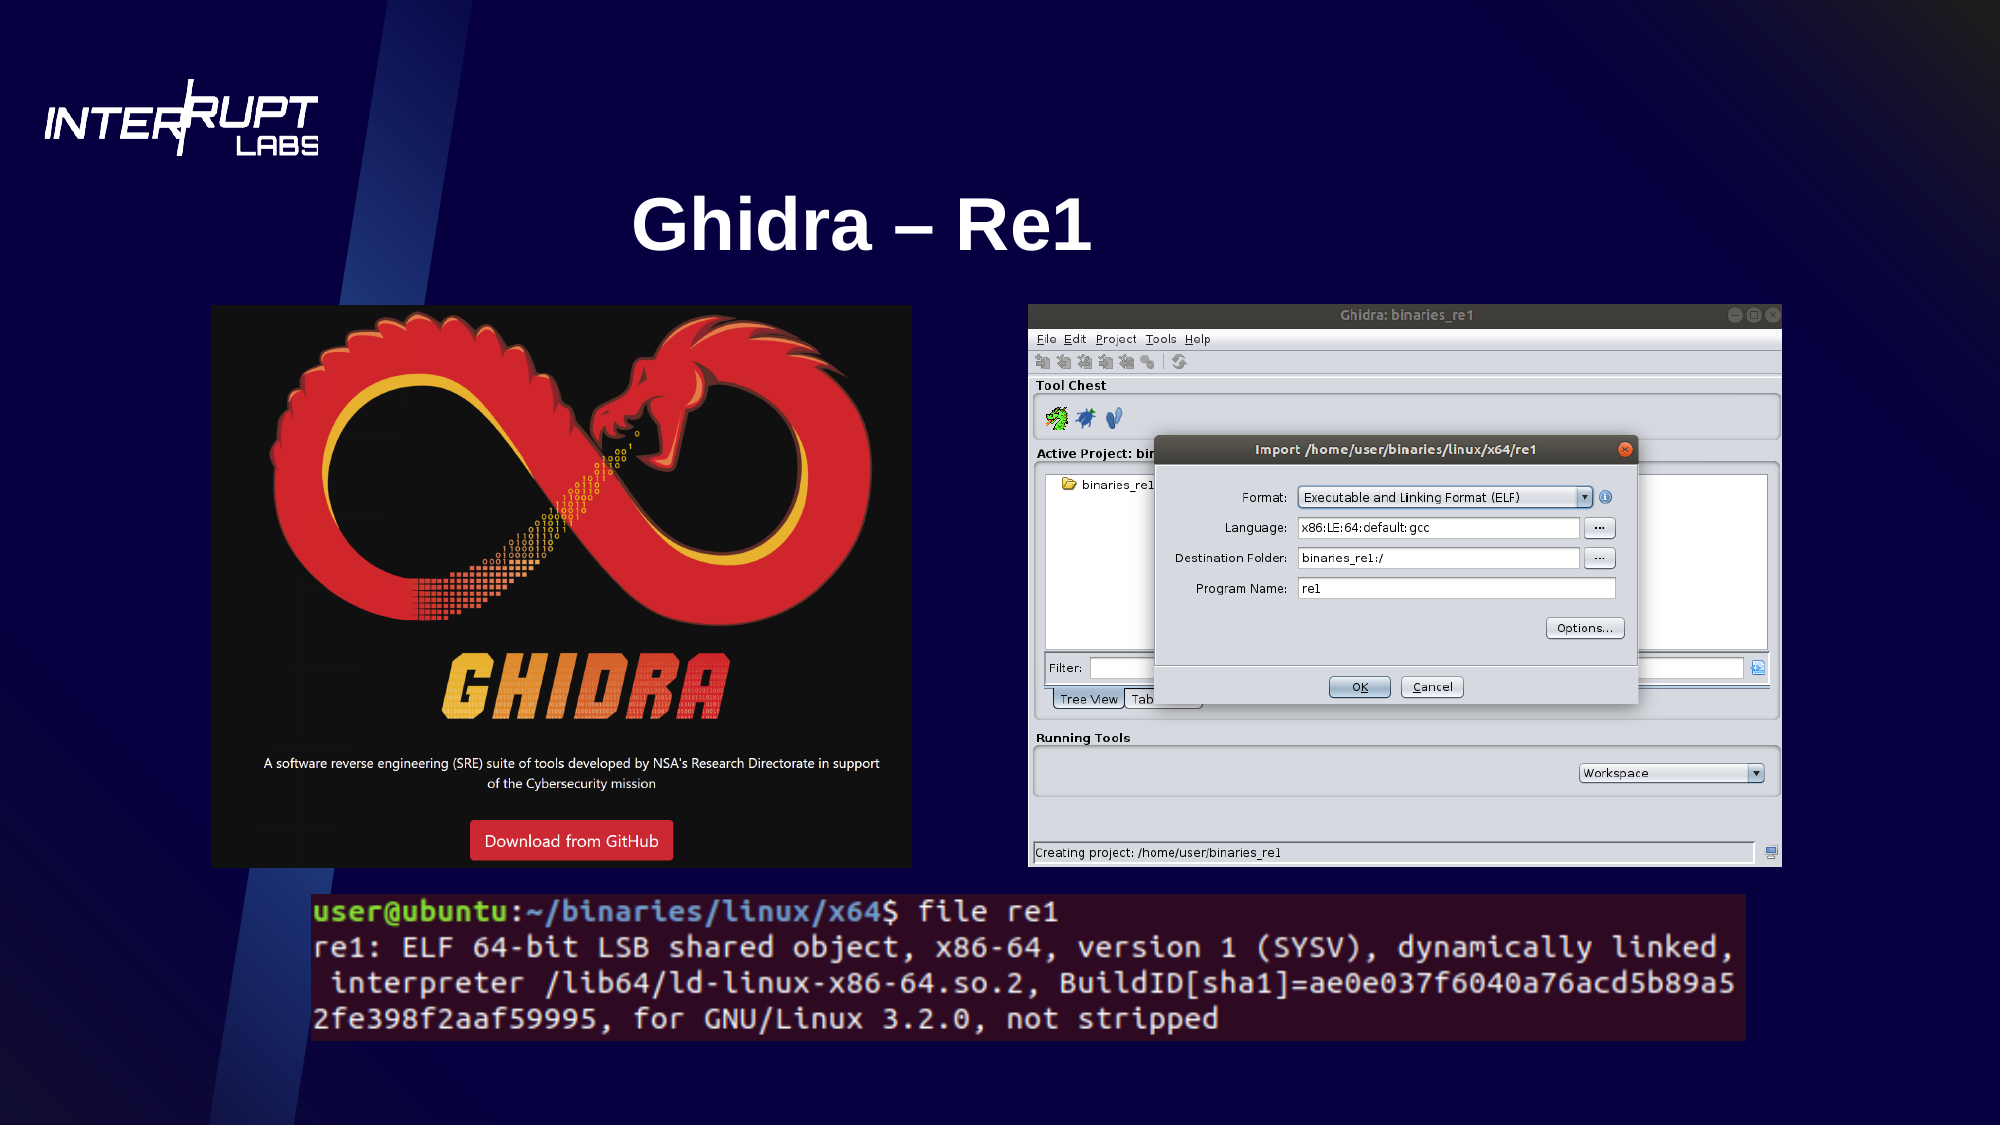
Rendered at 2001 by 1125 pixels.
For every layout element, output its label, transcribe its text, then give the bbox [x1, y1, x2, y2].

picture [0, 0, 2000, 1125]
title Ghidra – Re1 [616, 161, 1908, 292]
list [635, 318, 1717, 894]
